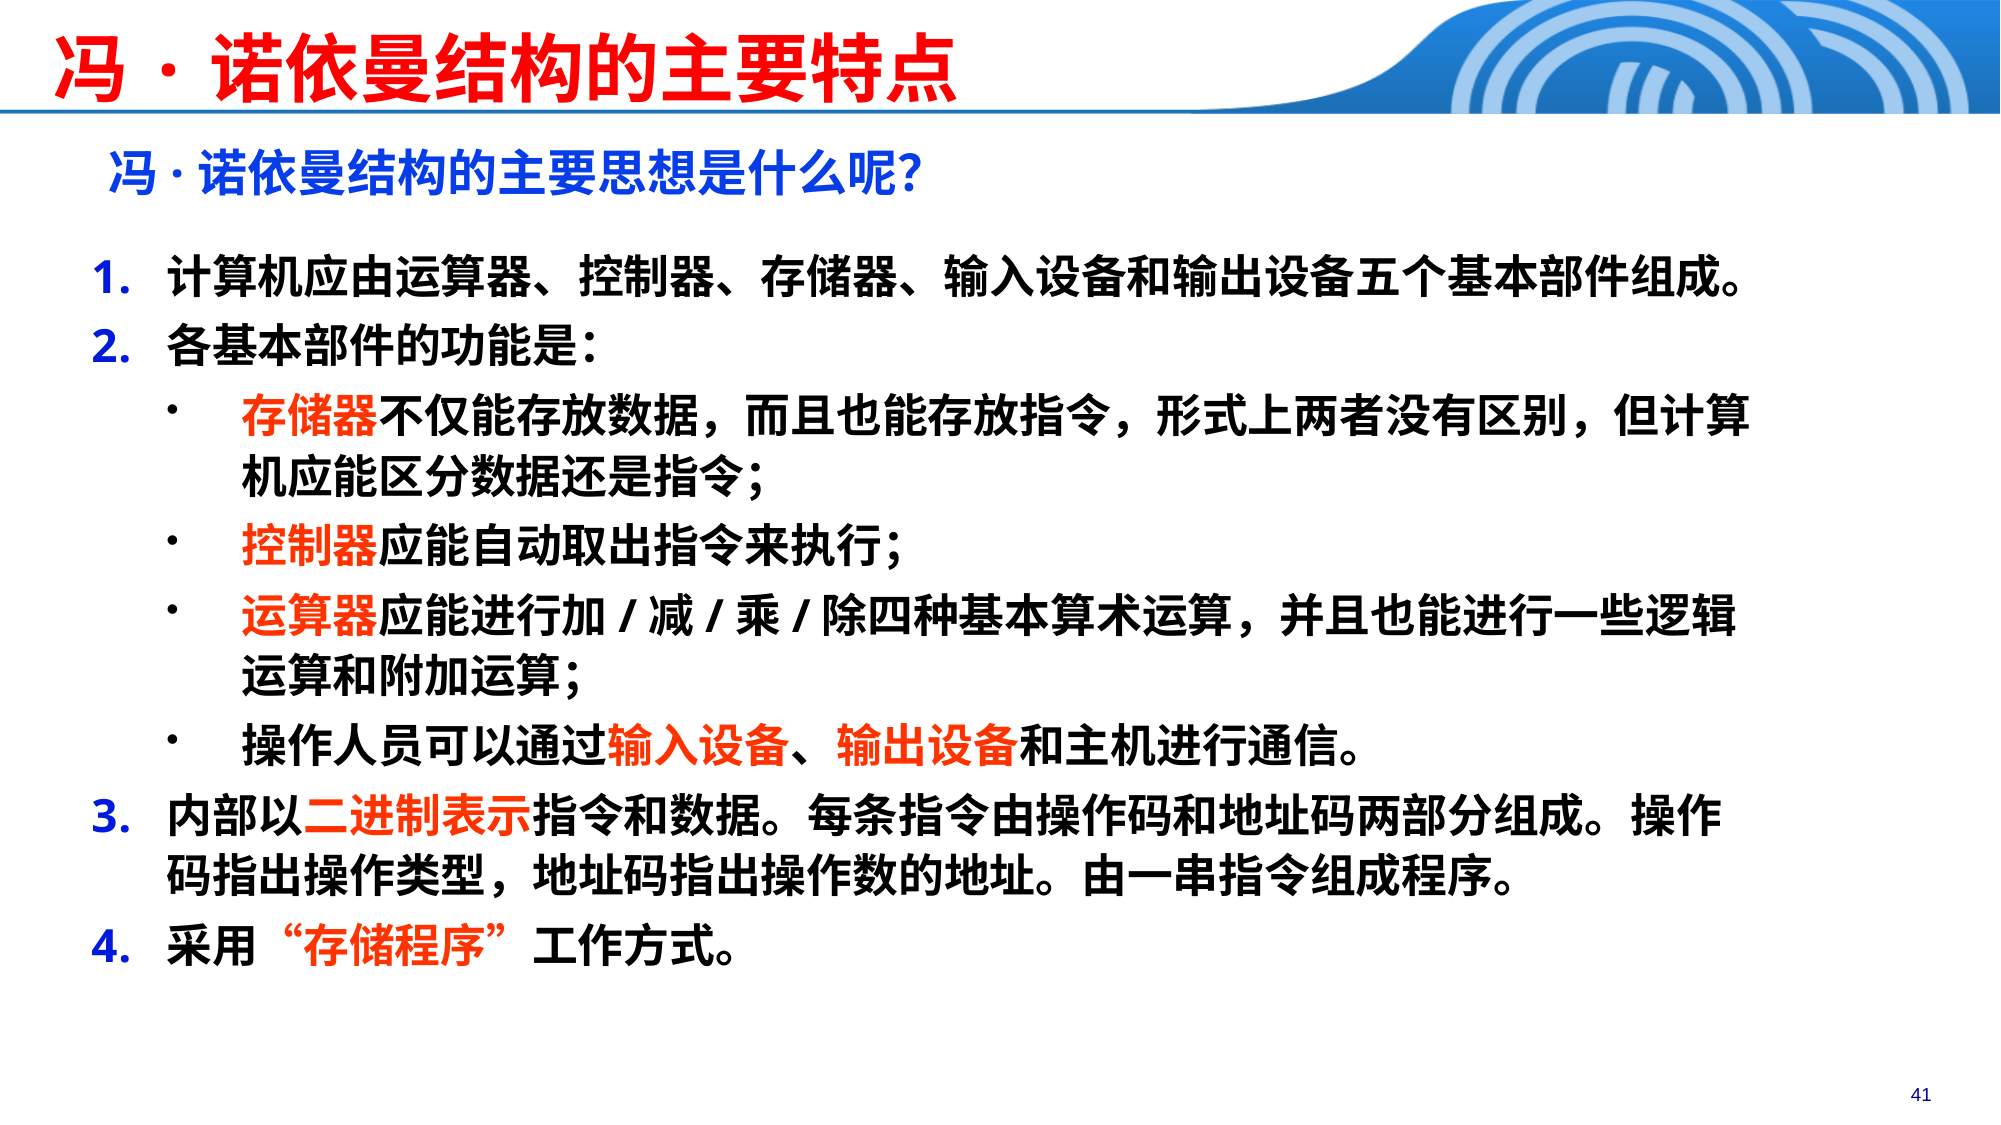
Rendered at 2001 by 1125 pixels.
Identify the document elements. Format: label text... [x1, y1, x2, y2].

title 冯·诺依曼结构的主要特点 [42, 28, 1151, 227]
picture [0, 0, 2000, 114]
text_box 冯·诺依曼结构的主要思想是什么呢？ [94, 134, 1401, 209]
text_box 计算机应由运算器、控制器、存储器、输入设备和输出设备五个基本部件组成。 各基本部件的功能是： 存储器不仅能存放数据，而且也能存放指令，形式上两者没有区别，但计算机应能区分数据还是指令； 控制器应能自动取出指令来执行； 运算器应能进行加/减/乘/除四种基本算术运算，并且也能进行一些逻辑运算和附加运算； 操作人员可以通过输入设备、输出设备和主机进行通信。 内部以二进制表示指令和数据。每条指令由操作码和地址码两部分组成。操作码指出操作类型，地址码指出操作数的地址。由一串指令组成程序。 采用“存储程序”工作方式。 [76, 234, 1768, 979]
